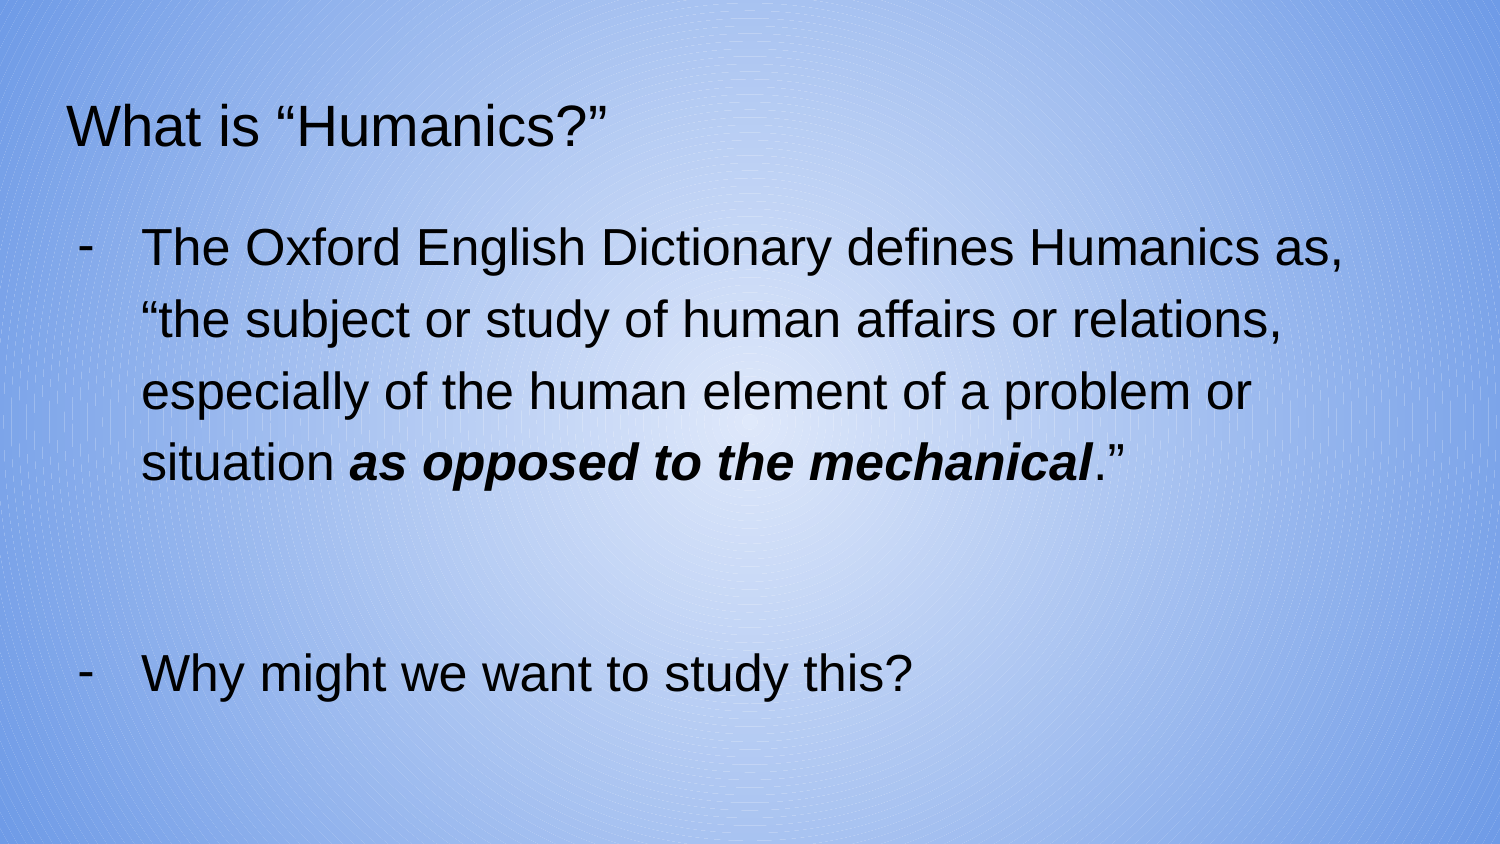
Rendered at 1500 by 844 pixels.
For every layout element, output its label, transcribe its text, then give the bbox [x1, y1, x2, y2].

title What is “Humanics?” [51, 72, 1449, 167]
list The Oxford English Dictionary defines Humanics as, “the subject or study of human affairs or relations, especially of the human element of a problem or situation as opposed to the mechanical.” Why might we want to study this? [51, 189, 1449, 750]
